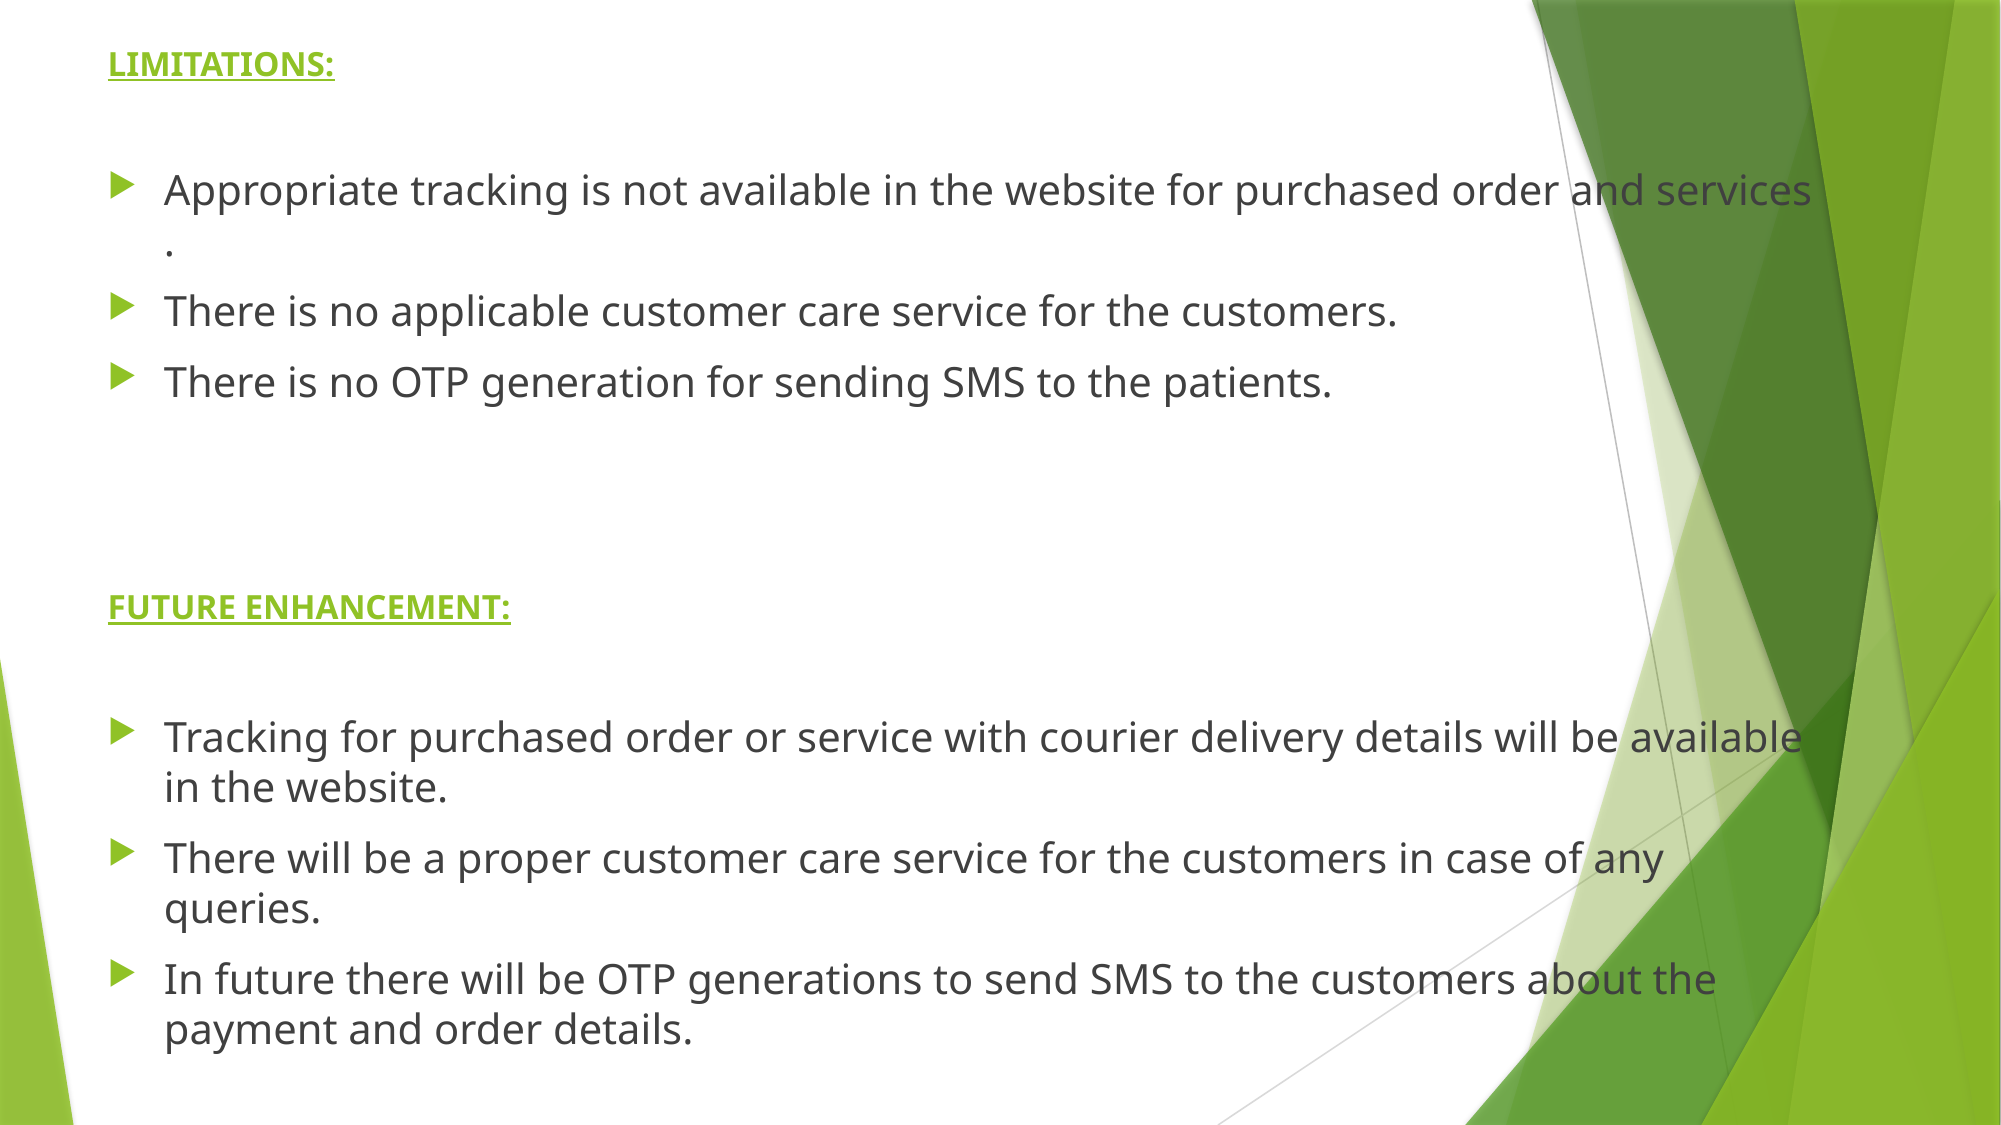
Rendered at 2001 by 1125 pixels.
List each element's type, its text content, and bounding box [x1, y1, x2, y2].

list LIMITATIONS: Appropriate tracking is not available in the website for purchased order and services . There is no applicable customer care service for the customers. There is no OTP generation for sending SMS to the patients. FUTURE ENHANCEMENT: Tracking for purchased order or service with courier delivery details will be available in the website. There will be a proper customer care service for the customers in case of any queries. In future there will be OTP generations to send SMS to the customers about the payment and order details. [92, 35, 1834, 1077]
